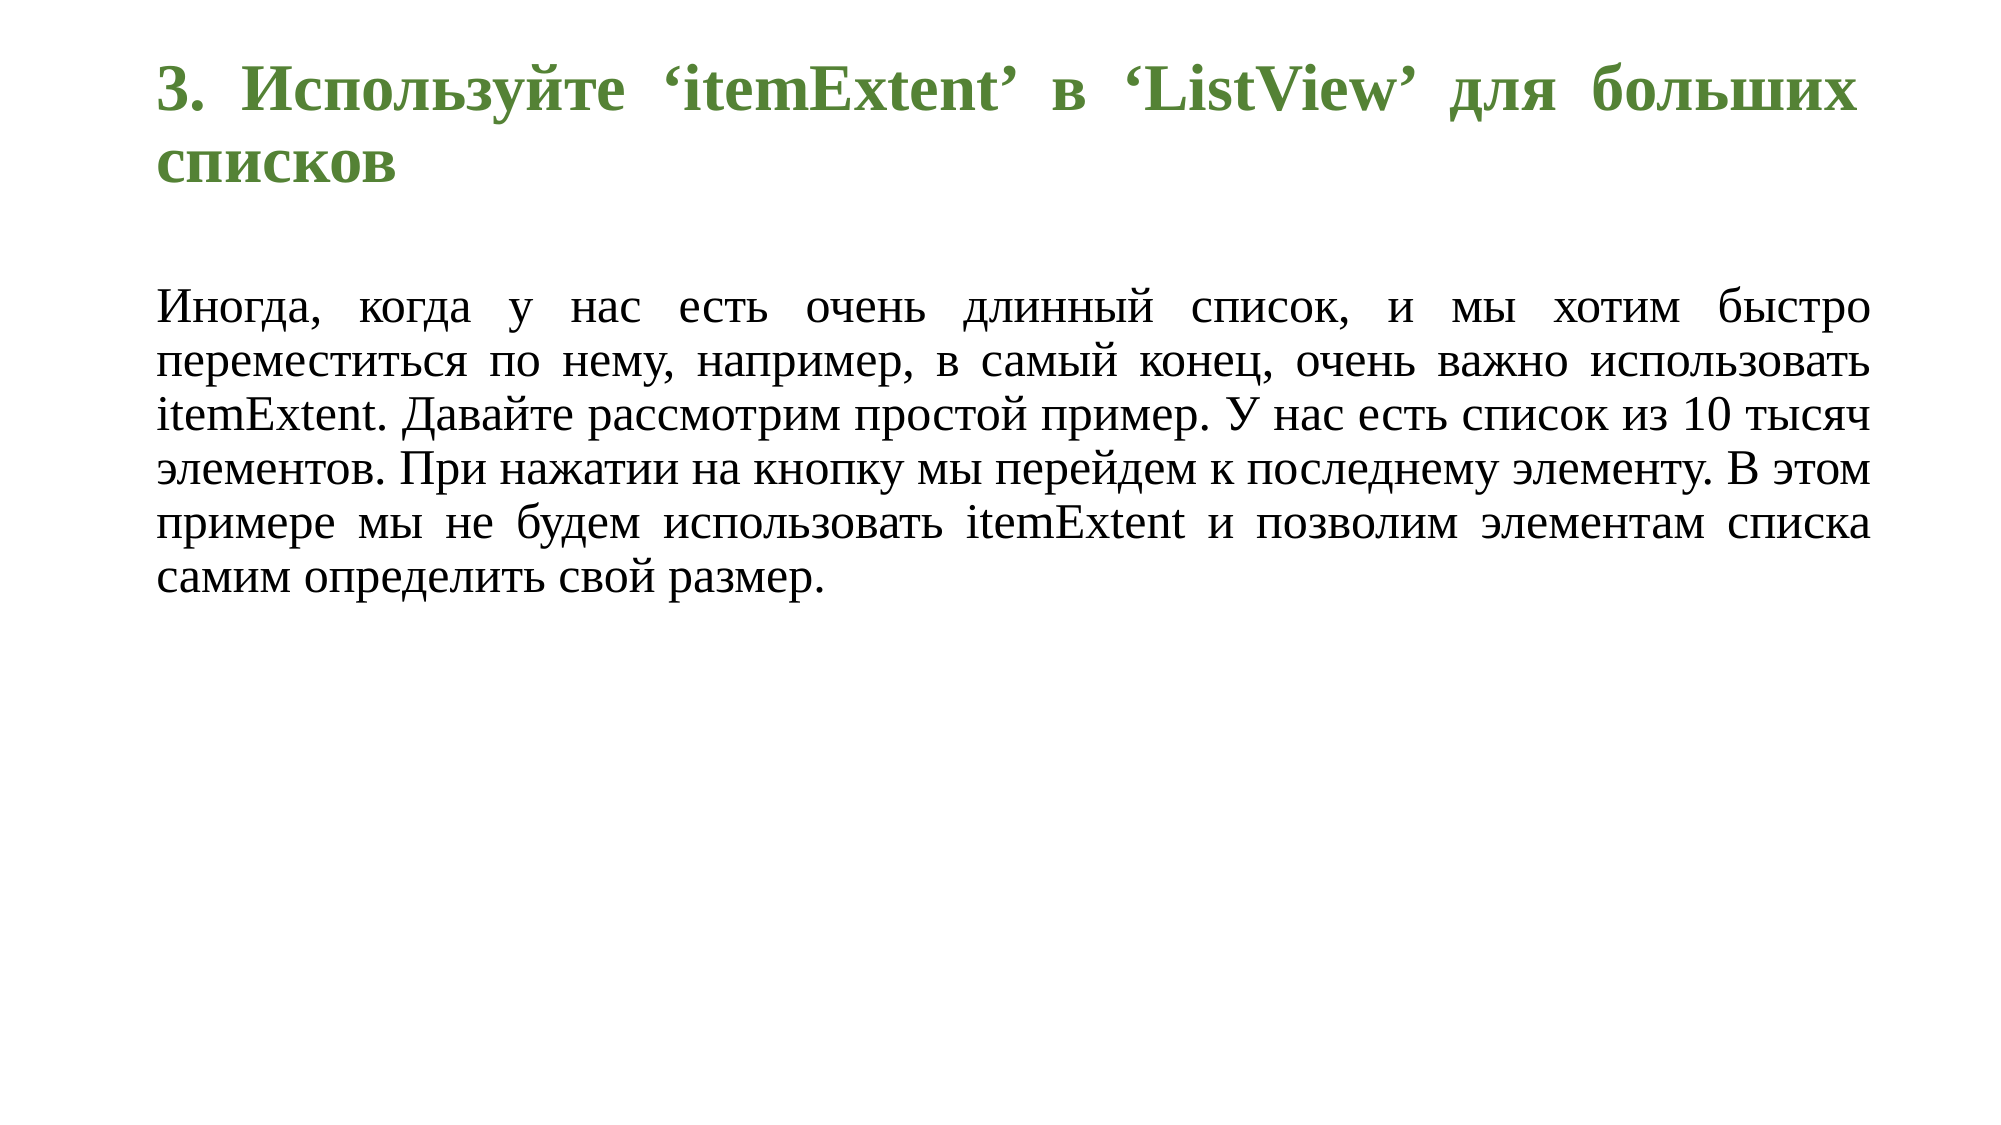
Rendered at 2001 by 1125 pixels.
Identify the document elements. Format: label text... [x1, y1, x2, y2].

subtitle Иногда, когда у нас есть очень длинный список, и мы хотим быстро переместиться по нему, например, в самый конец, очень важно использовать itemExtent. Давайте рассмотрим простой пример. У нас есть список из 10 тысяч элементов. При нажатии на кнопку мы перейдем к последнему элементу. В этом примере мы не будем использовать itemExtent и позволим элементам списка самим определить свой размер. [141, 272, 1888, 717]
text_box 3. Используйте ‘itemExtent’ в ‘ListView’ для больших списков [141, 45, 1874, 210]
